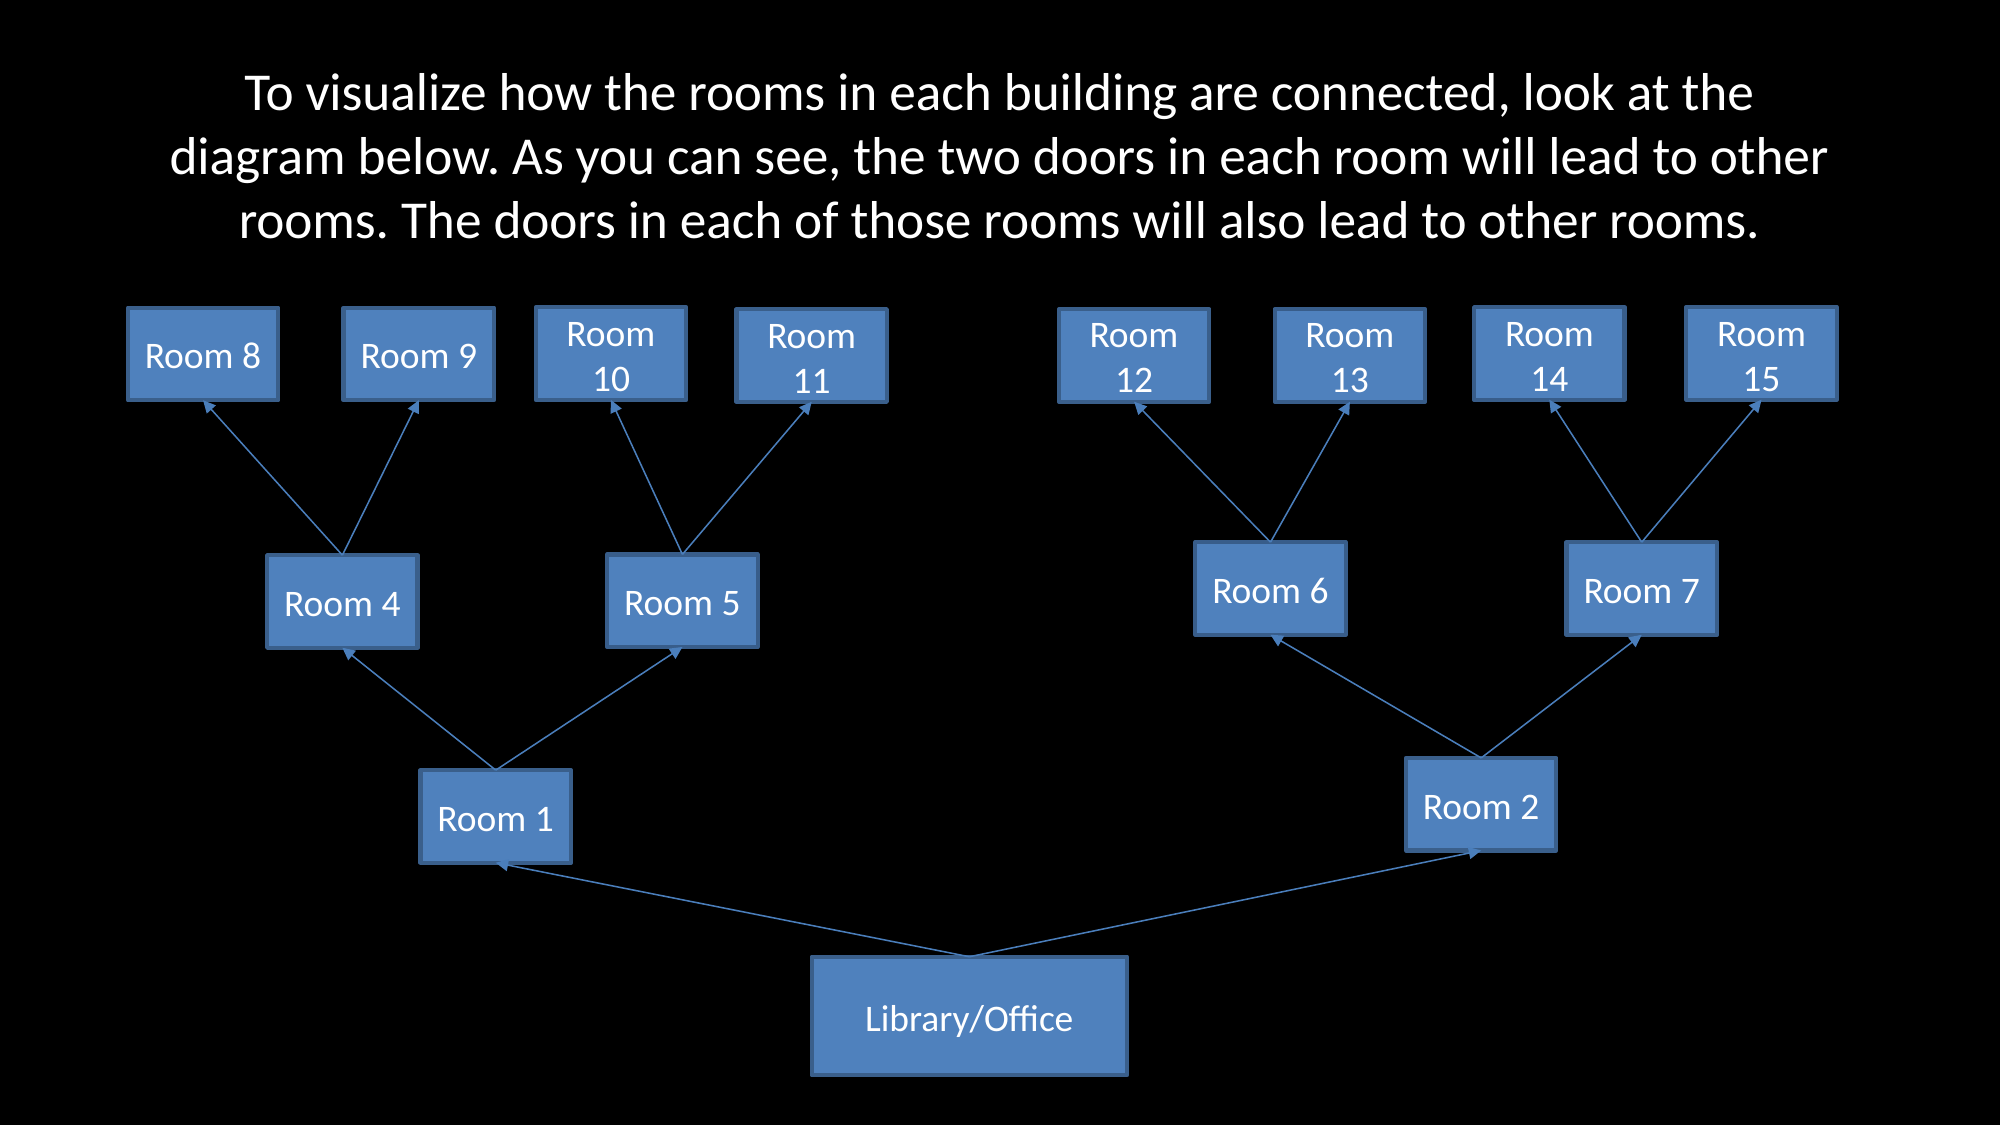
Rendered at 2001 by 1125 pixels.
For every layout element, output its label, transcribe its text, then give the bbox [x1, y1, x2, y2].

text_box Room 4 [265, 563, 420, 650]
text_box Room 9 [341, 306, 496, 402]
text_box Room 12 [1057, 307, 1211, 404]
text_box Room 15 [1684, 305, 1839, 402]
text_box Room 7 [1564, 552, 1719, 637]
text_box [1270, 634, 1479, 759]
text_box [342, 400, 420, 556]
text_box Room 14 [1472, 305, 1627, 402]
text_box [969, 850, 1482, 957]
text_box Room 5 [605, 557, 760, 649]
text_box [1480, 634, 1642, 759]
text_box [1641, 399, 1762, 543]
text_box Room 2 [1404, 766, 1558, 853]
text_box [495, 862, 970, 957]
text_box Library/Office [810, 965, 1129, 1077]
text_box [202, 400, 340, 556]
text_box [1133, 401, 1269, 543]
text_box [342, 647, 493, 771]
text_box Room 6 [1193, 551, 1348, 637]
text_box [495, 646, 683, 771]
text_box Room 8 [126, 306, 280, 402]
text_box Room 1 [418, 779, 573, 865]
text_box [1549, 399, 1640, 543]
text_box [1270, 401, 1351, 543]
text_box To visualize how the rooms in each building are connected, look at the diagram below. As you can see, the two doors in each room will lead to other rooms. The doors in each of those rooms will also lead to other rooms. [140, 49, 1860, 263]
text_box Room 13 [1273, 307, 1427, 404]
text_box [682, 401, 812, 555]
text_box Room 11 [734, 307, 889, 404]
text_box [610, 399, 683, 555]
text_box Room 10 [534, 305, 688, 402]
